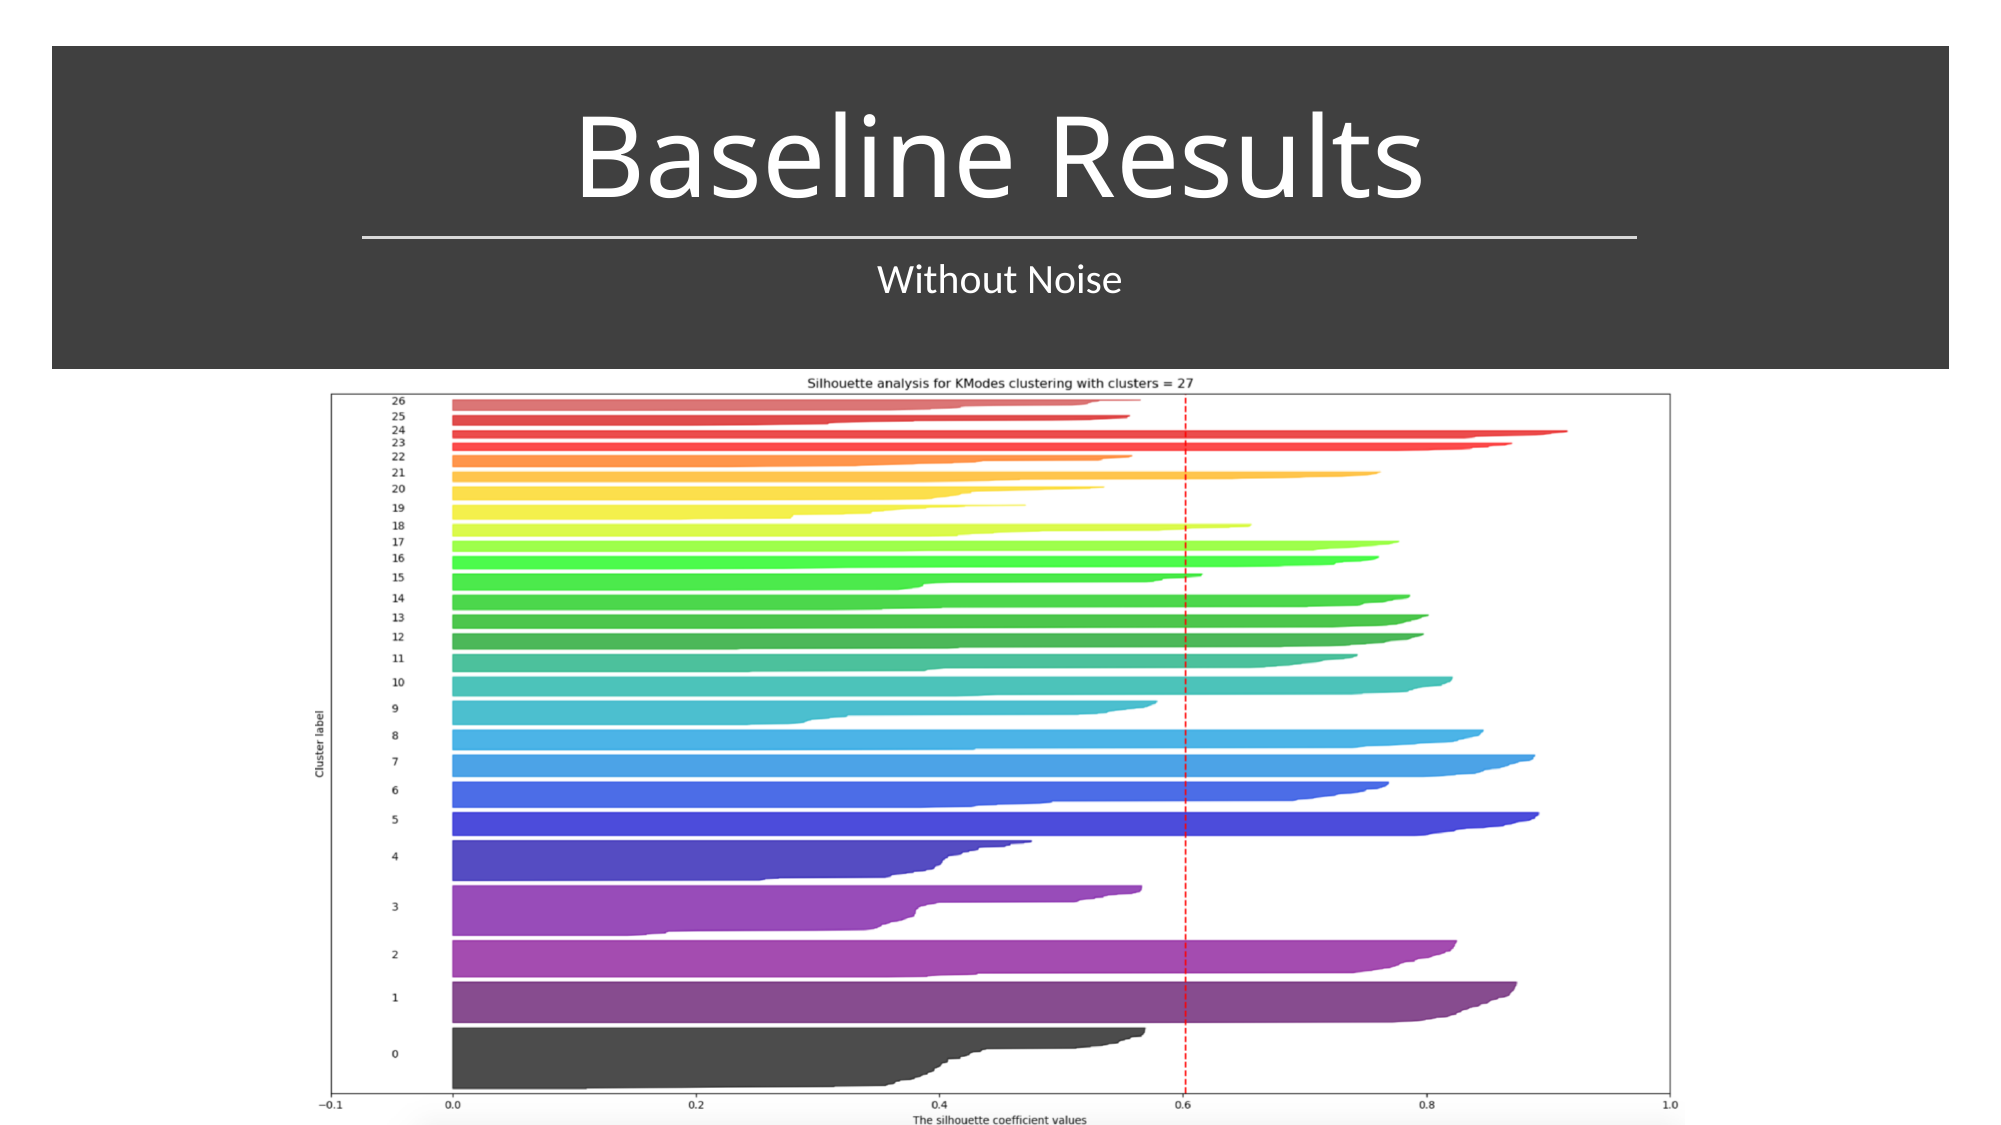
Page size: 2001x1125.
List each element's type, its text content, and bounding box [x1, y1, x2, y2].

text_box [61, 55, 1939, 360]
picture [315, 375, 1685, 1125]
title Baseline Results [86, 76, 1914, 230]
text_box Without Noise [249, 250, 1750, 320]
